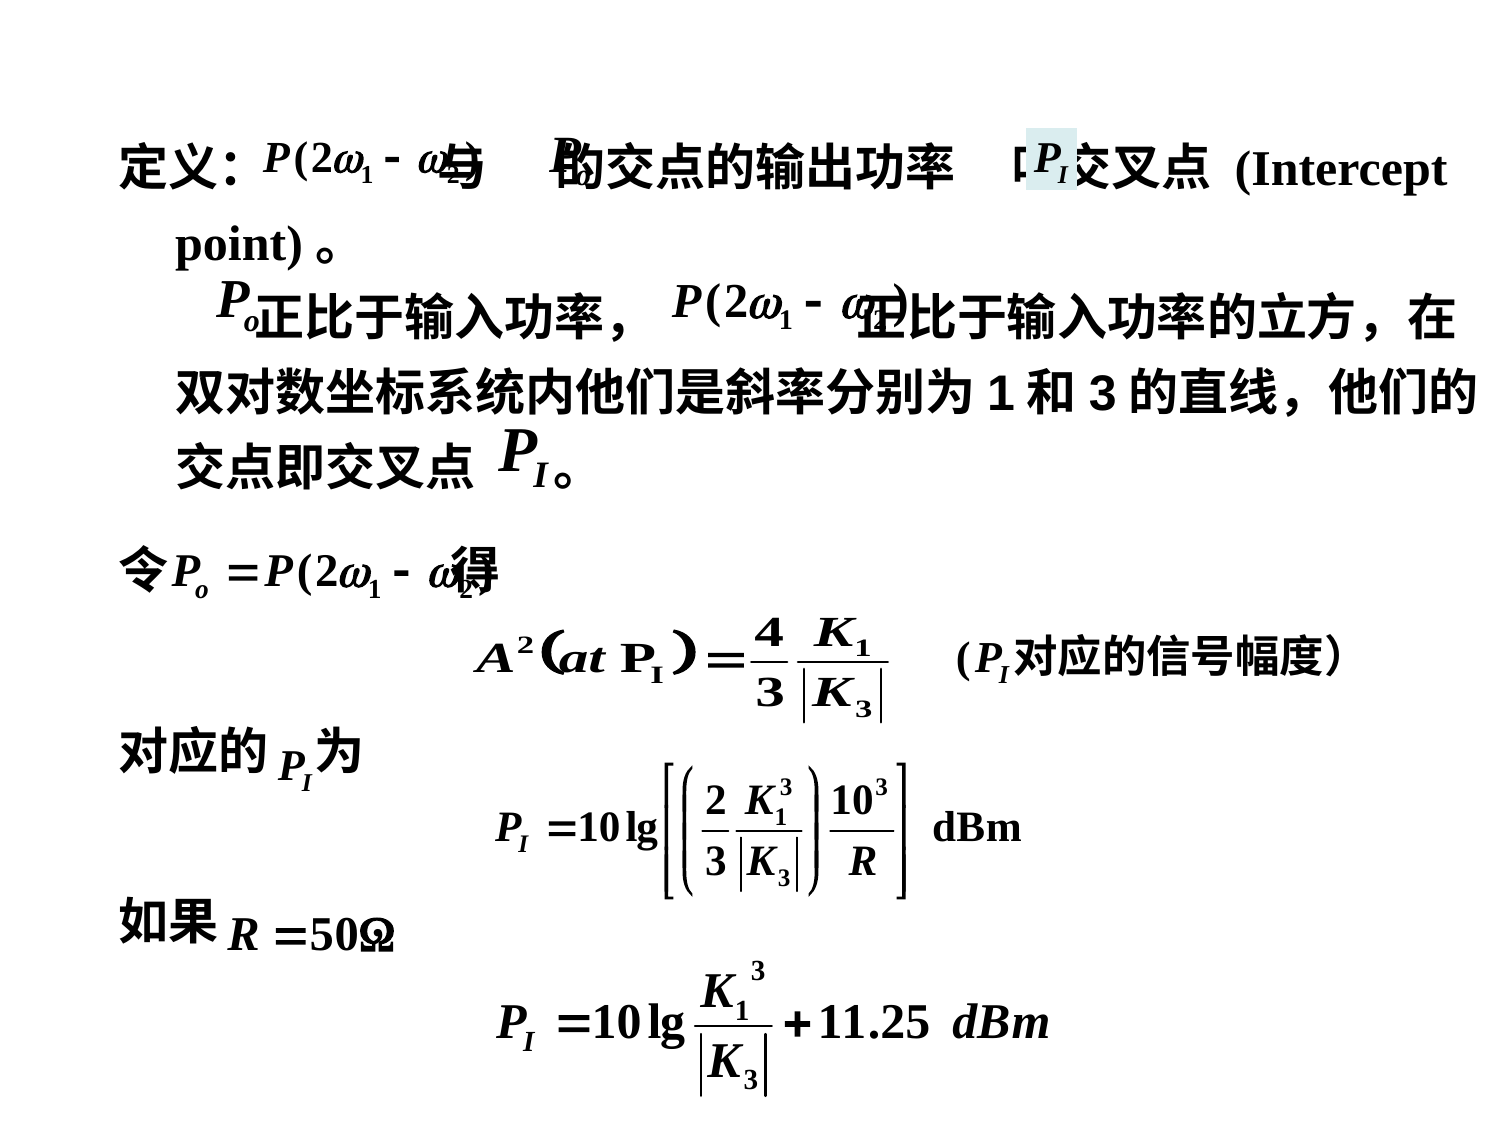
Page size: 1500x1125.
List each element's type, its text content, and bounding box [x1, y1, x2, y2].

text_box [462, 604, 903, 731]
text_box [269, 736, 322, 799]
list 定义： 与 的交点的输出功率 叫交叉点 (Intercept point)。 正比于输入功率， 正比于输入功率的立方，在双对数坐标系统内他们是斜率分别为1和3的直线，他们的交点即交叉点 。 令 得 对应的 为 如果 ， [103, 112, 1500, 1038]
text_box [205, 262, 270, 345]
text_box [662, 268, 917, 339]
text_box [217, 906, 404, 964]
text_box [538, 119, 601, 199]
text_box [254, 127, 487, 191]
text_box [162, 539, 503, 611]
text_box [1025, 127, 1078, 191]
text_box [486, 407, 562, 499]
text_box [949, 627, 1362, 691]
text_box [486, 946, 1058, 1106]
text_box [486, 754, 1027, 907]
